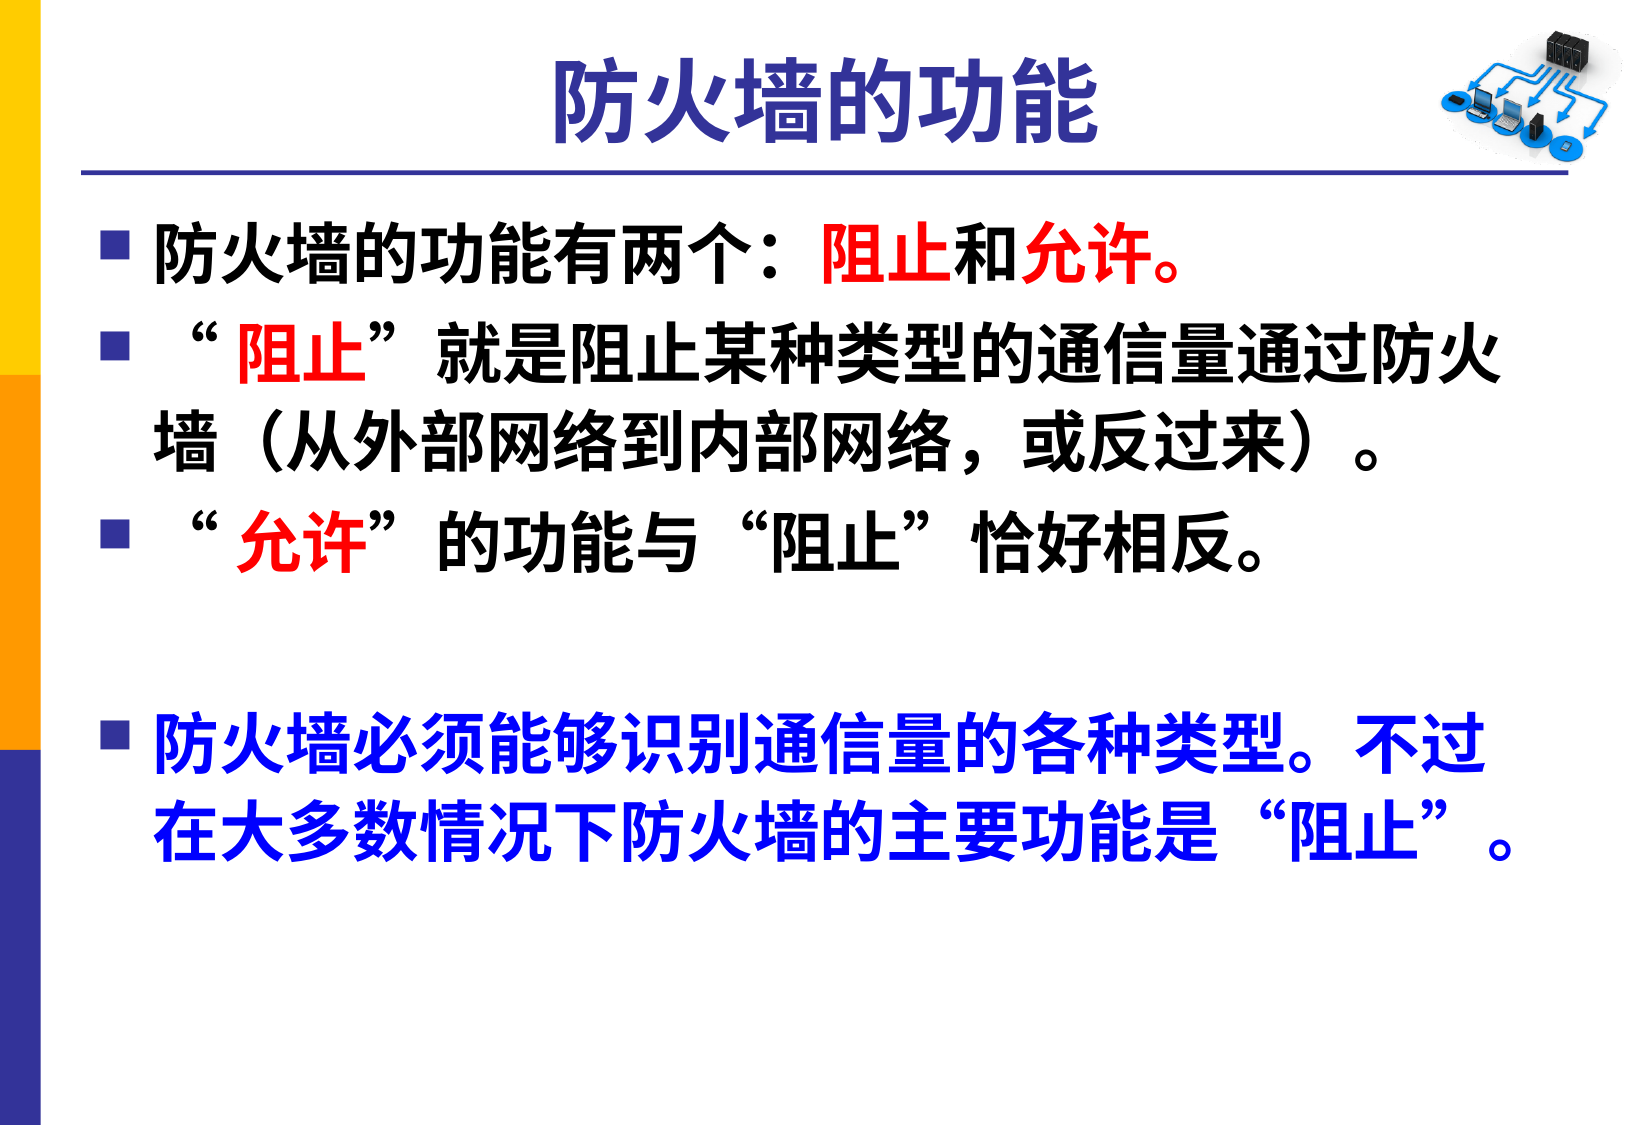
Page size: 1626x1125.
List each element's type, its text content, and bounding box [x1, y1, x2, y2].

picture [1438, 30, 1624, 165]
list 防火墙的功能有两个：阻止和允许。 “阻止”就是阻止某种类型的通信量通过防火墙（从外部网络到内部网络，或反过来）。 “允许”的功能与“阻止”恰好相反。 防火墙必须能够识别通信量的各种类型。不过在大多数情况下防火墙的主要功能是“阻止”。 [81, 196, 1569, 1006]
title 防火墙的功能 [81, 30, 1569, 161]
